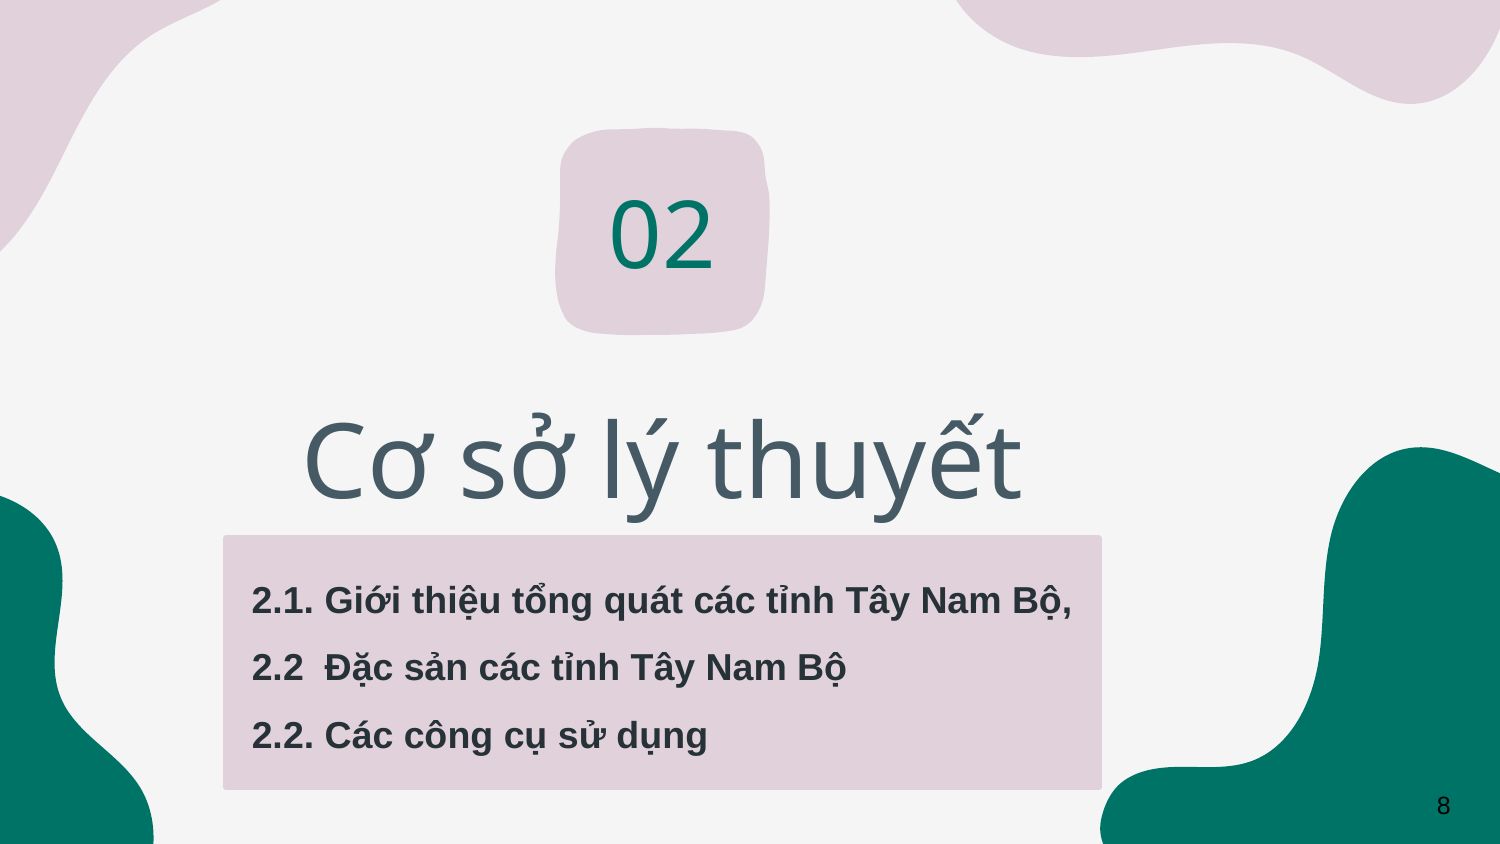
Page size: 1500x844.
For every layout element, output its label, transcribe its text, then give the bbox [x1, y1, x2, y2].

subtitle 2.1. Giới thiệu tổng quát các tỉnh Tây Nam Bộ, 2.2 Đặc sản các tỉnh Tây Nam Bộ 2.2. Các công cụ sử dụng [223, 539, 1102, 790]
text_box 8 [1422, 782, 1460, 828]
title Cơ sở lý thuyết [200, 375, 1125, 539]
title 02 [582, 162, 743, 301]
text_box [555, 127, 770, 336]
